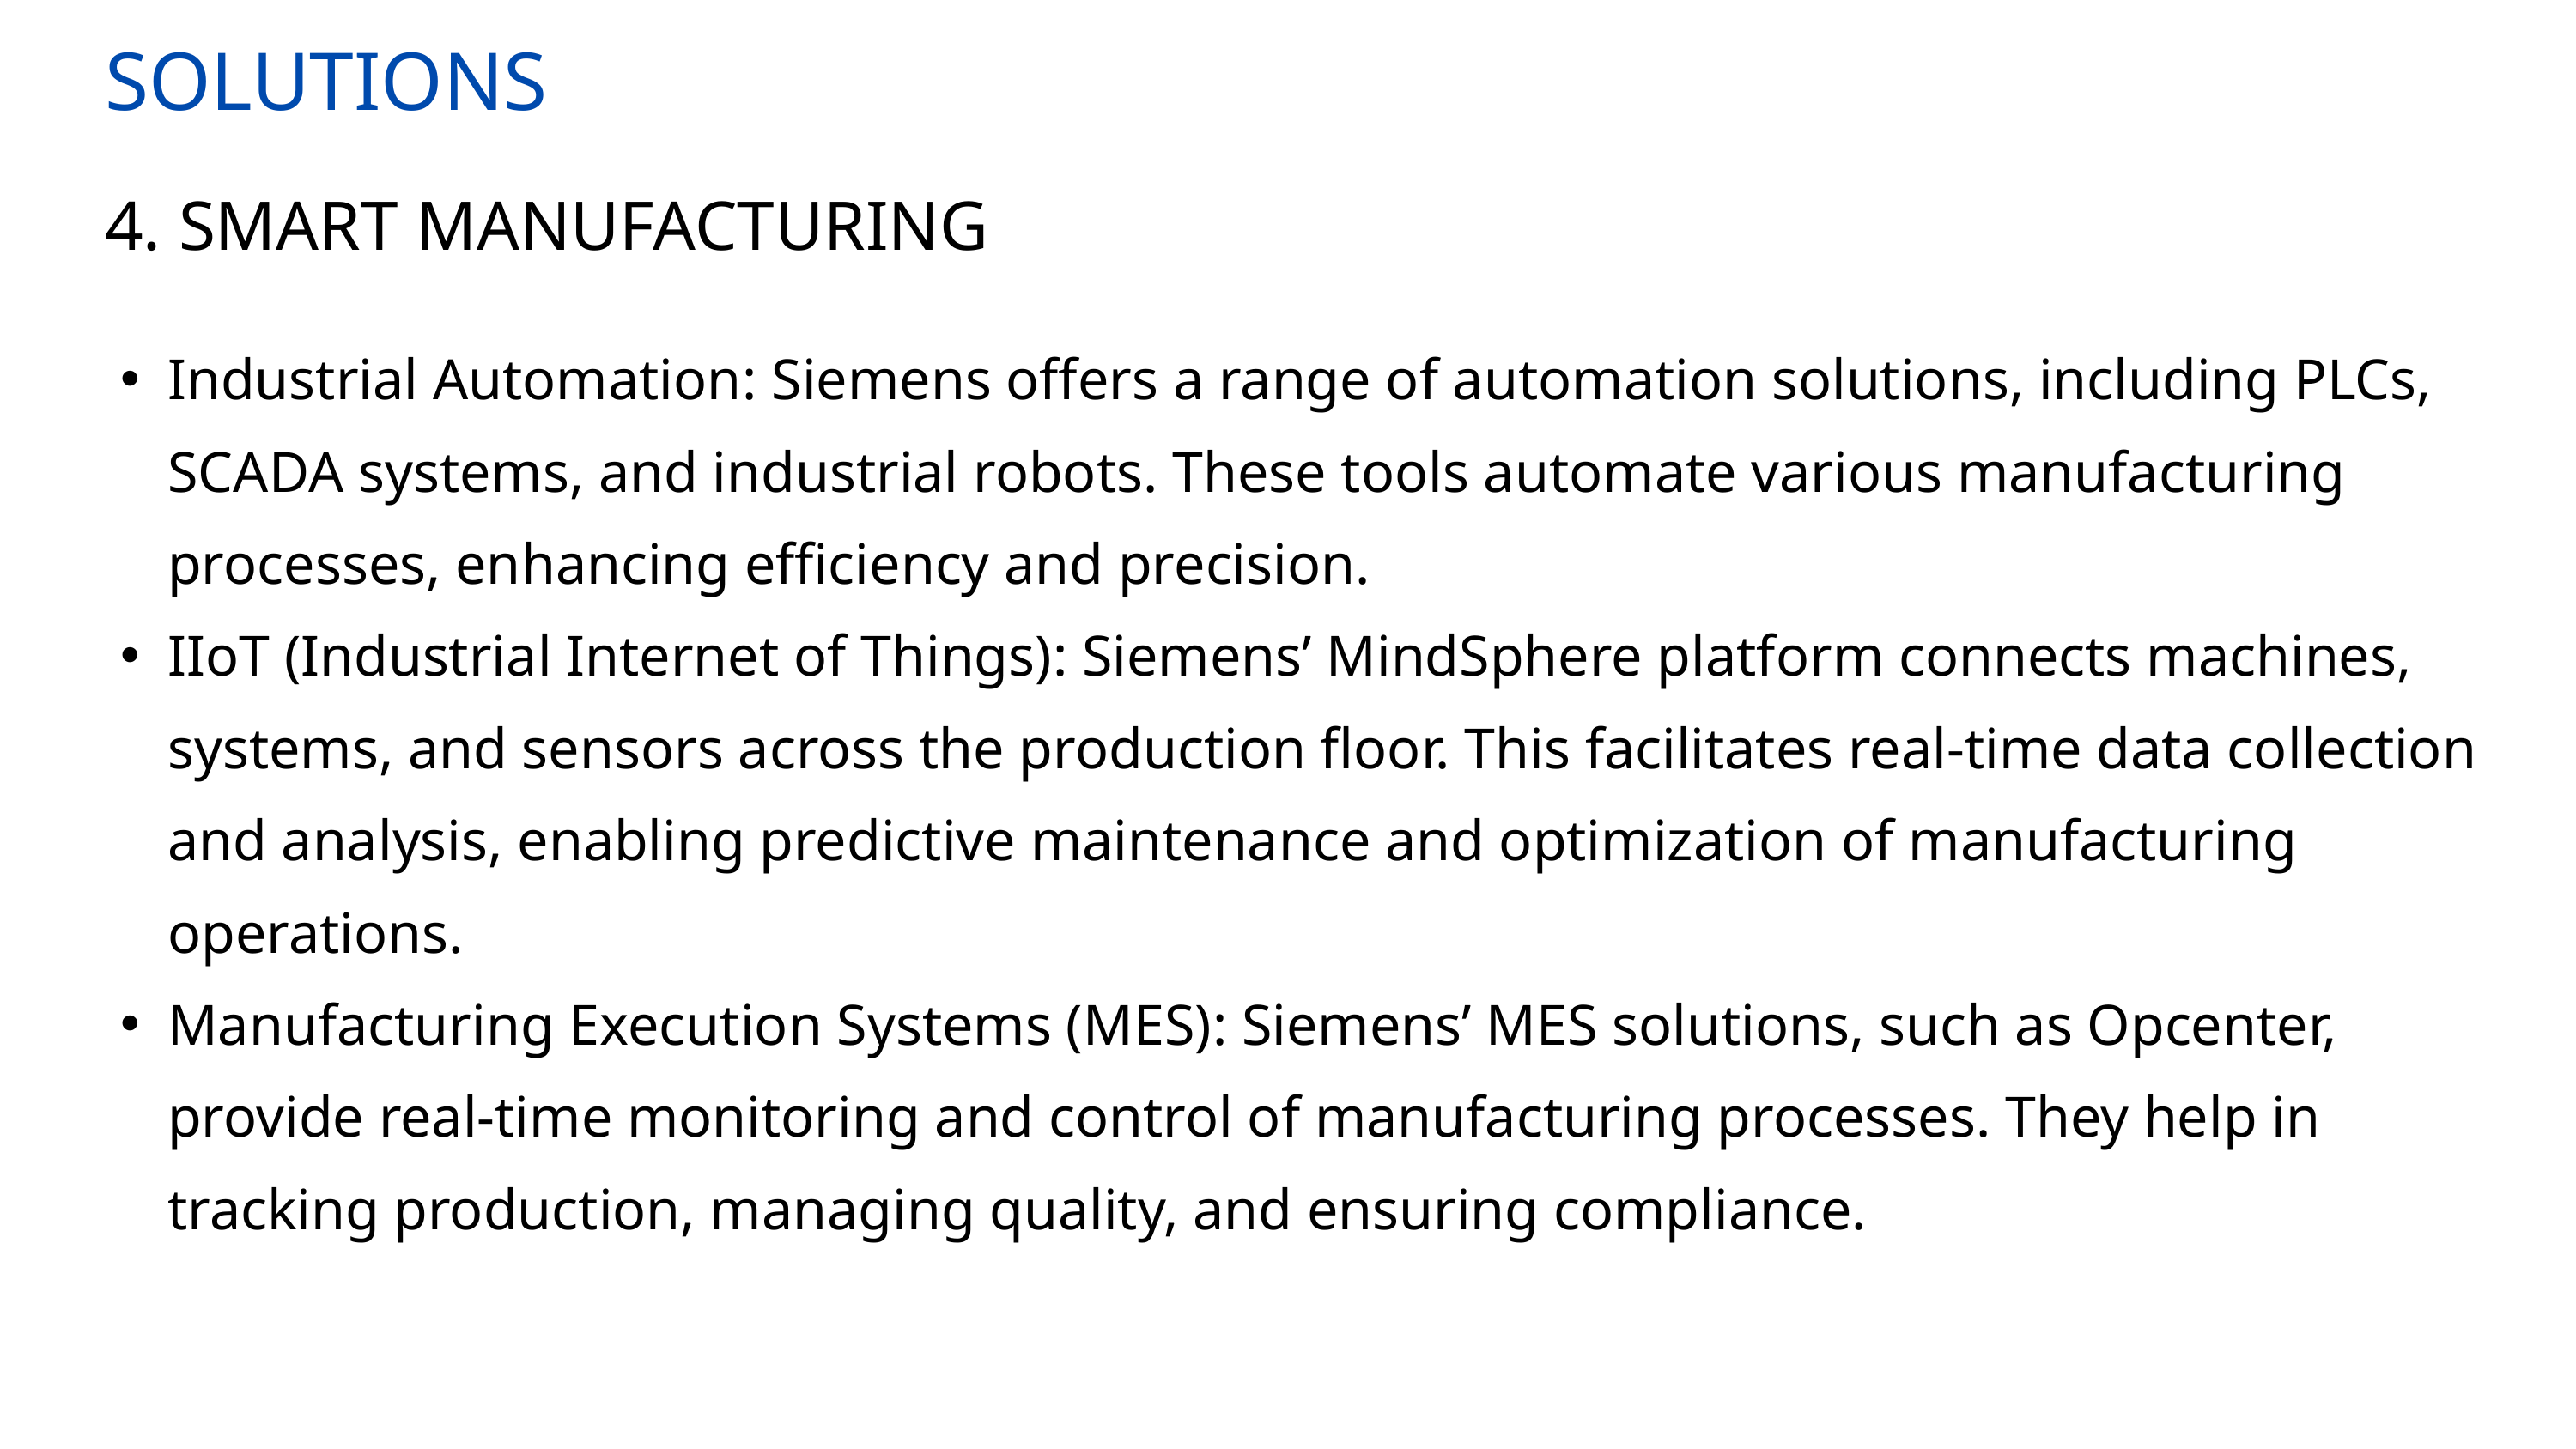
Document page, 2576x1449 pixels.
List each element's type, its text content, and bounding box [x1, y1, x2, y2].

text_box SOLUTIONS [105, 14, 929, 126]
text_box 4. SMART MANUFACTURING [105, 169, 2083, 264]
text_box Industrial Automation: Siemens offers a range of automation solutions, including PLCs, SCADA systems, and industrial robots. These tools automate various manufacturing processes, enhancing efficiency and precision. IIoT (Industrial Internet of Things): Siemens’ MindSphere platform connects machines, systems, and sensors across the production floor. This facilitates real-time data collection and analysis, enabling predictive maintenance and optimization of manufacturing operations. Manufacturing Execution Systems (MES): Siemens’ MES solutions, such as Opcenter, provide real-time monitoring and control of manufacturing processes. They help in tracking production, managing quality, and ensuring compliance. [73, 318, 2500, 1449]
